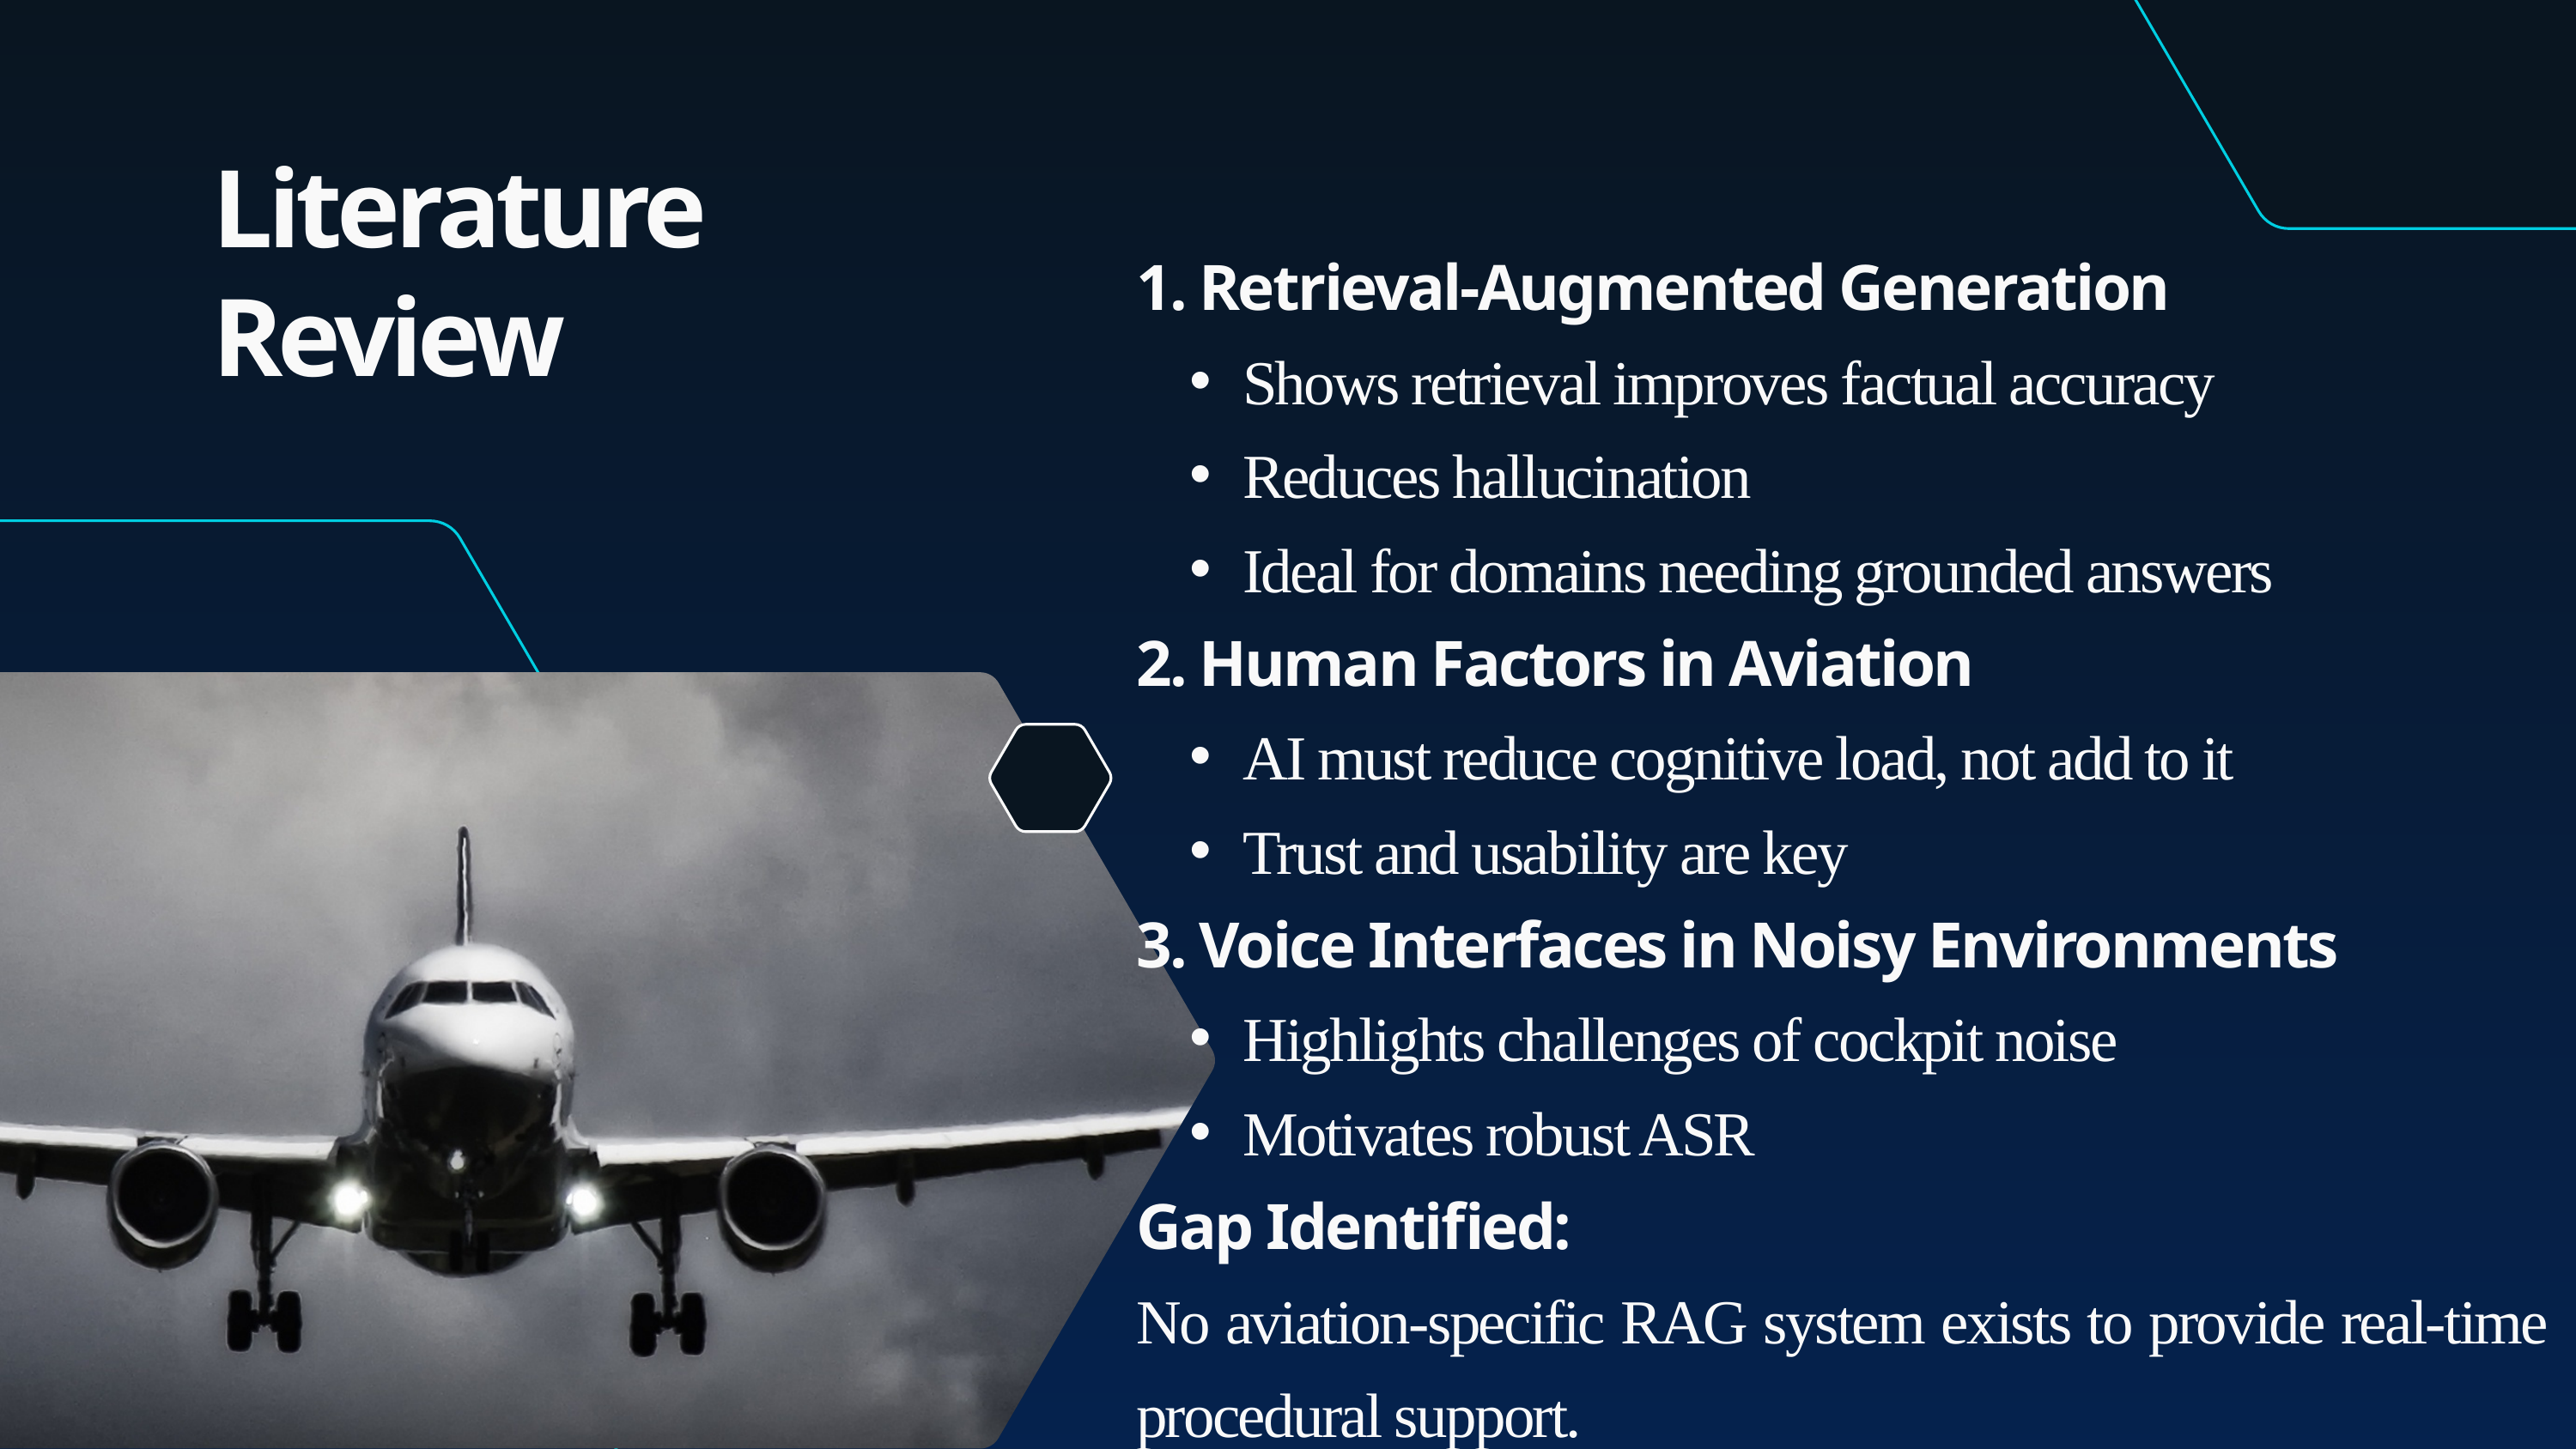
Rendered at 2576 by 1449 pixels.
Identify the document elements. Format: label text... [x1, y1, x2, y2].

text_box 1. Retrieval-Augmented Generation Shows retrieval improves factual accuracy Reduces hallucination Ideal for domains needing grounded answers 2. Human Factors in Aviation AI must reduce cognitive load, not add to it Trust and usability are key 3. Voice Interfaces in Noisy Environments Highlights challenges of cockpit noise Motivates robust ASR Gap Identified: No aviation-specific RAG system exists to provide real-time procedural support. [1136, 229, 2547, 1449]
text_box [1961, 0, 2576, 229]
text_box Literature Review [212, 140, 1051, 398]
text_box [0, 520, 804, 670]
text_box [0, 671, 1219, 1449]
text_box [987, 724, 1114, 833]
